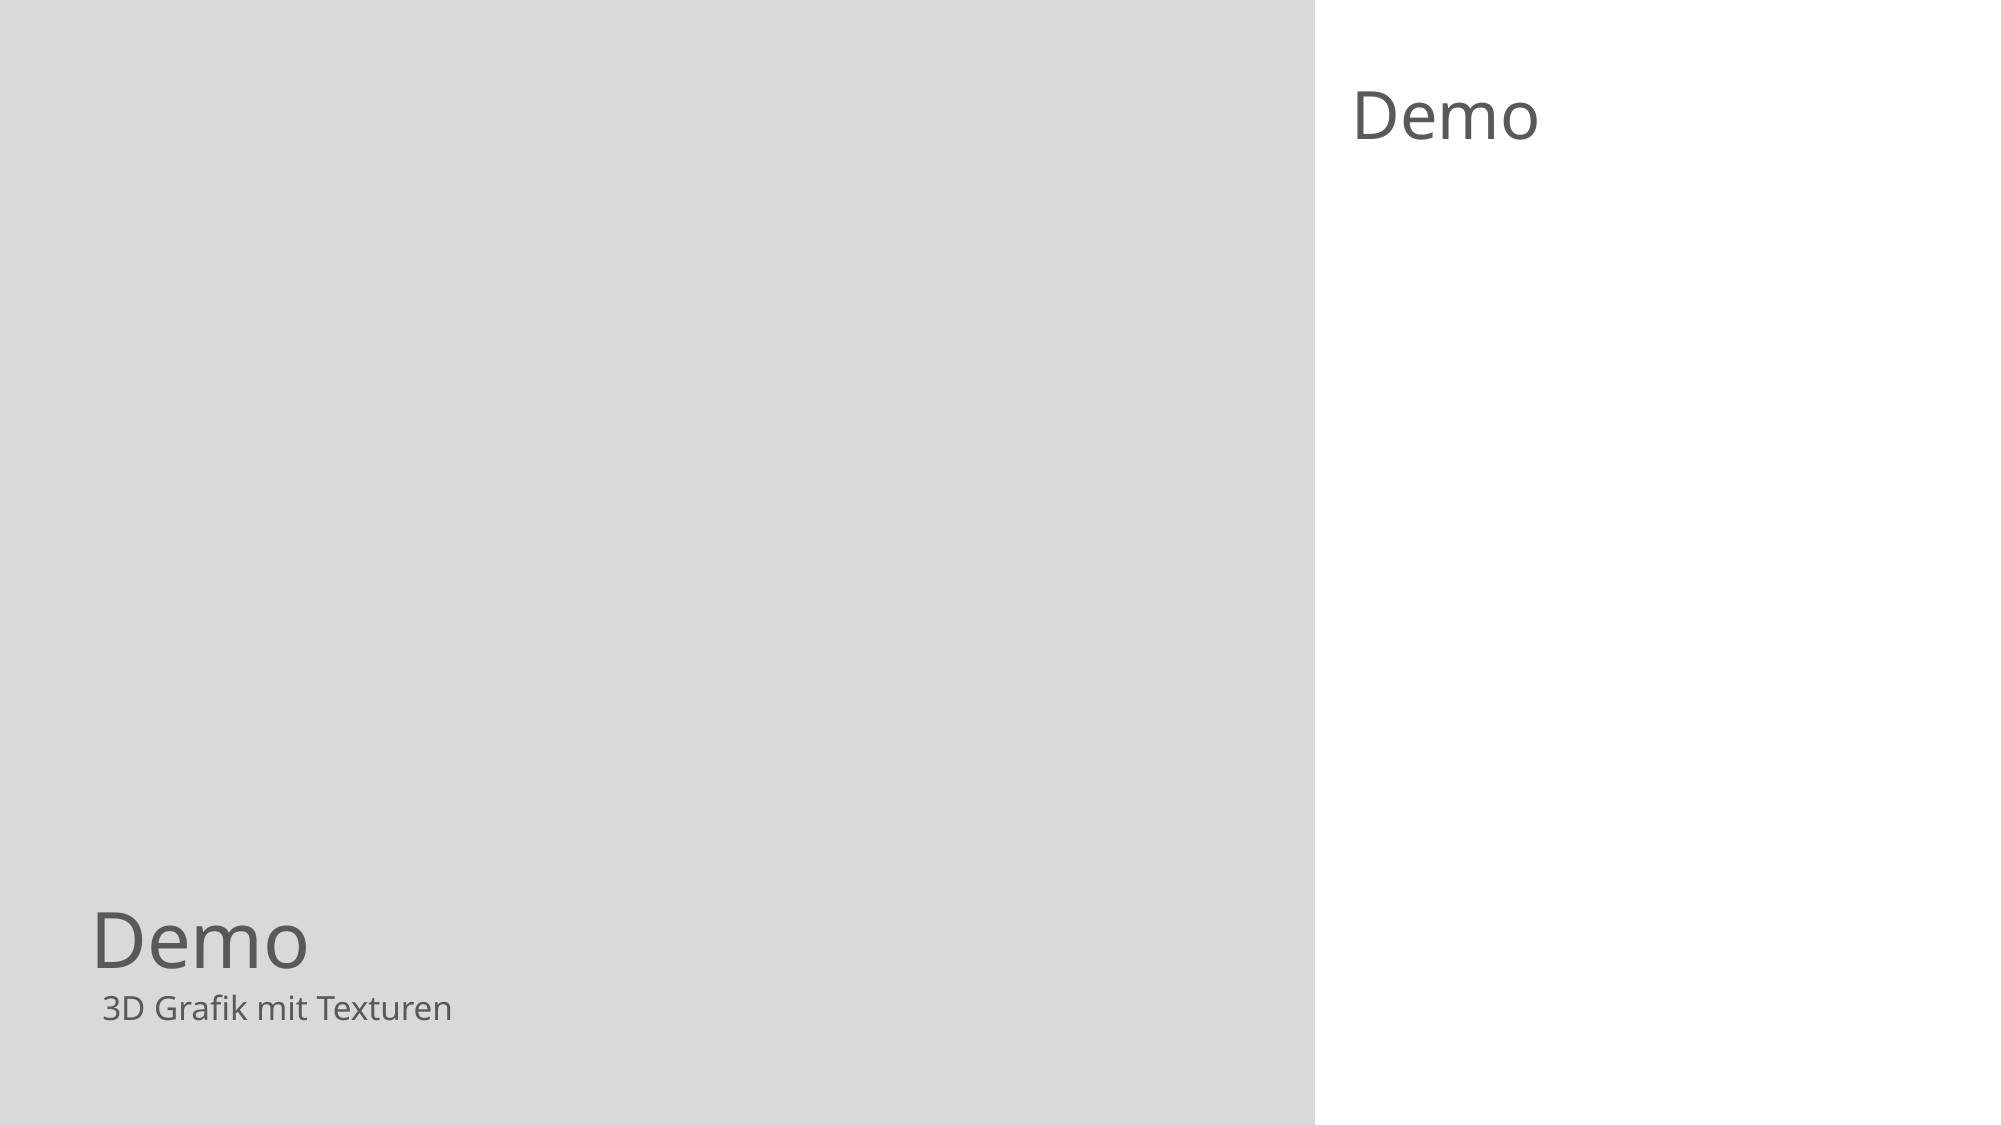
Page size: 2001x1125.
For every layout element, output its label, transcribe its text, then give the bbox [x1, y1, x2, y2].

list 3D Grafik mit Texturen [102, 986, 1268, 1071]
list Demo [1351, 42, 1946, 153]
